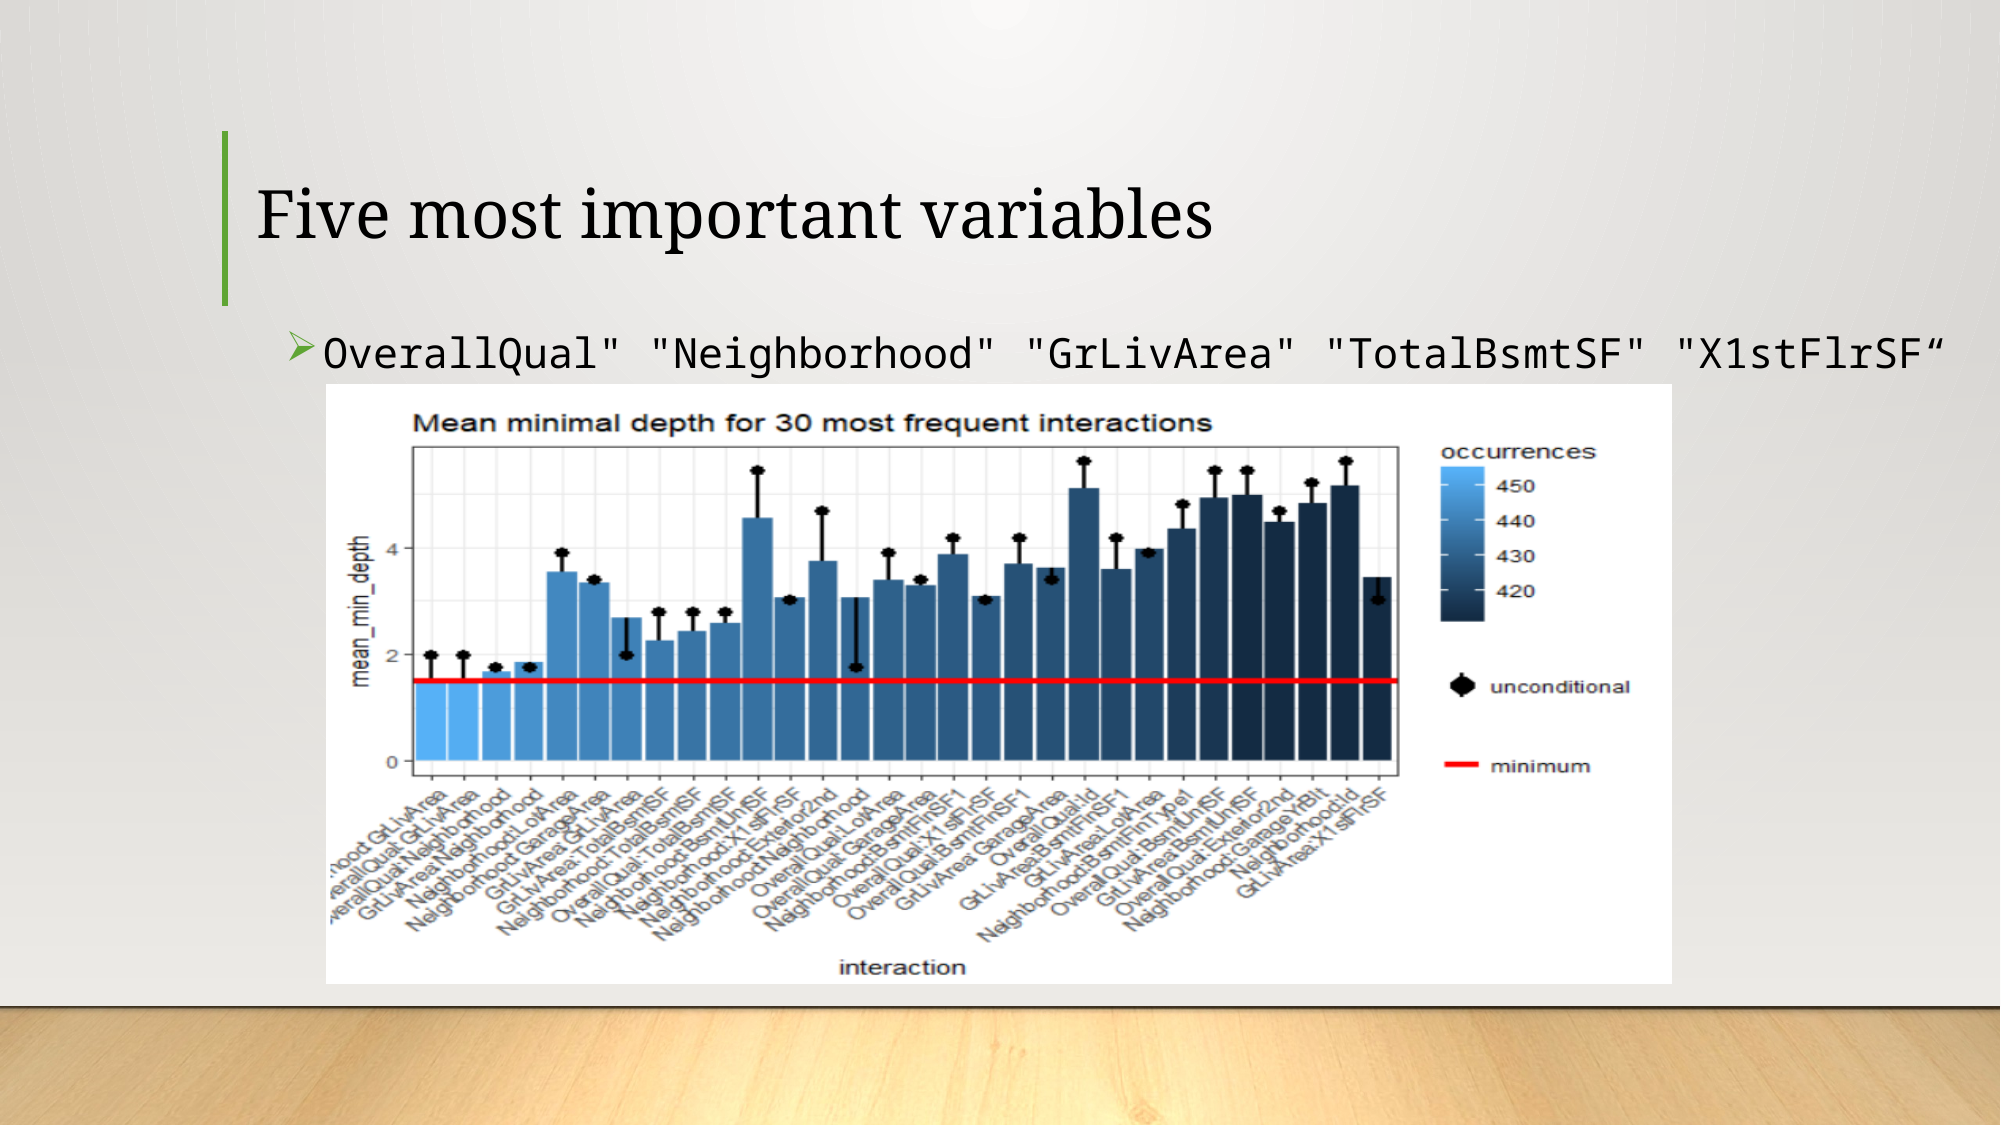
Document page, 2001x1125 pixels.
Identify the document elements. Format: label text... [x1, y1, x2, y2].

title Five most important variables [241, 141, 1979, 293]
picture [0, 1006, 2000, 1125]
picture [326, 384, 1672, 984]
list OverallQual" "Neighborhood" "GrLivArea" "TotalBsmtSF" "X1stFlrSF“ [270, 309, 2000, 1008]
